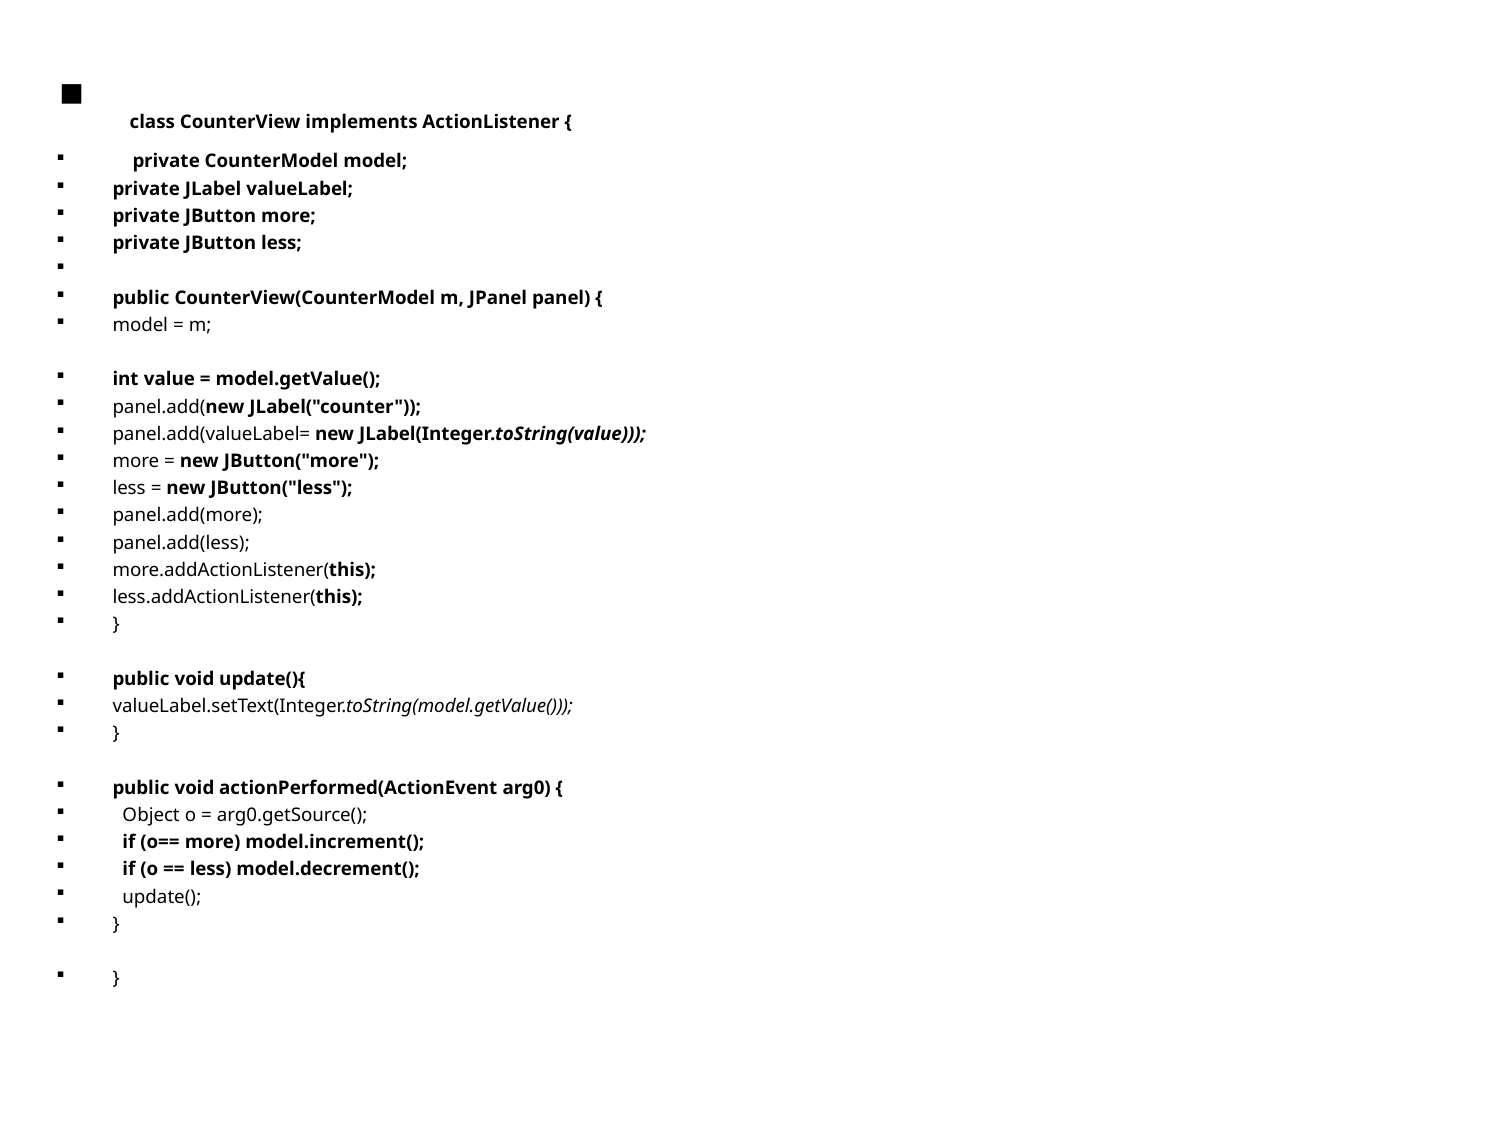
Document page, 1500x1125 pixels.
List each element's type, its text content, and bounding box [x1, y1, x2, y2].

list class CounterView implements ActionListener { private CounterModel model; private JLabel valueLabel; private JButton more; private JButton less; public CounterView(CounterModel m, JPanel panel) { model = m; int value = model.getValue(); panel.add(new JLabel("counter")); panel.add(valueLabel= new JLabel(Integer.toString(value))); more = new JButton("more"); less = new JButton("less"); panel.add(more); panel.add(less); more.addActionListener(this); less.addActionListener(this); } public void update(){ valueLabel.setText(Integer.toString(model.getValue())); } public void actionPerformed(ActionEvent arg0) { Object o = arg0.getSource(); if (o== more) model.increment(); if (o == less) model.decrement(); update(); } } [41, 54, 1451, 1083]
